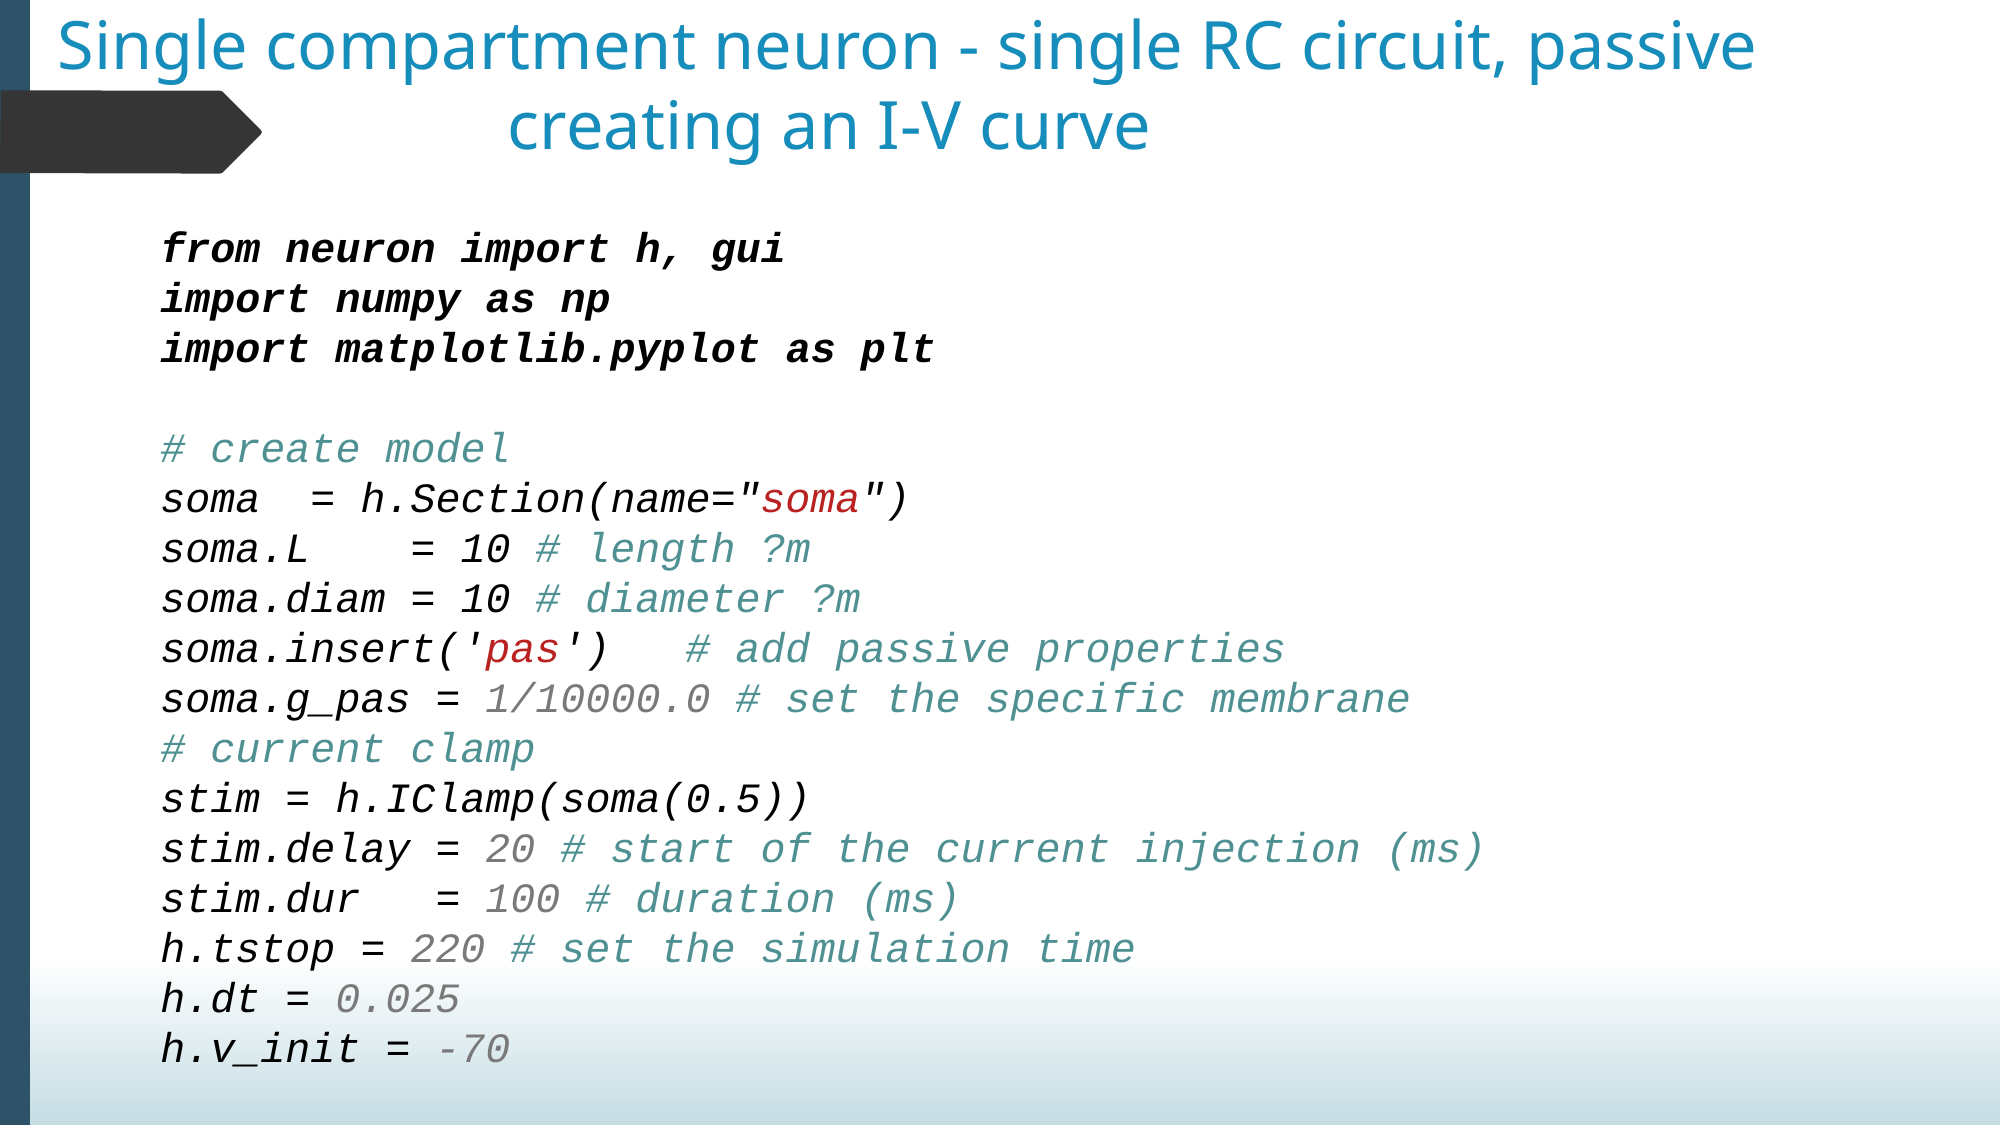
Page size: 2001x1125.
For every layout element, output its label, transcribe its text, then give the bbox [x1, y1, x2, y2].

text_box from neuron import h, gui import numpy as np import matplotlib.pyplot as plt # create model soma = h.Section(name="soma") soma.L = 10 # length ?m soma.diam = 10 # diameter ?m soma.insert('pas') # add passive properties soma.g_pas = 1/10000.0 # set the specific membrane # current clamp stim = h.IClamp(soma(0.5)) stim.delay = 20 # start of the current injection (ms) stim.dur = 100 # duration (ms) h.tstop = 220 # set the simulation time h.dt = 0.025 h.v_init = -70 [145, 213, 1675, 1052]
title Single compartment neuron - single RC circuit, passive creating an I-V curve [42, 0, 1945, 149]
